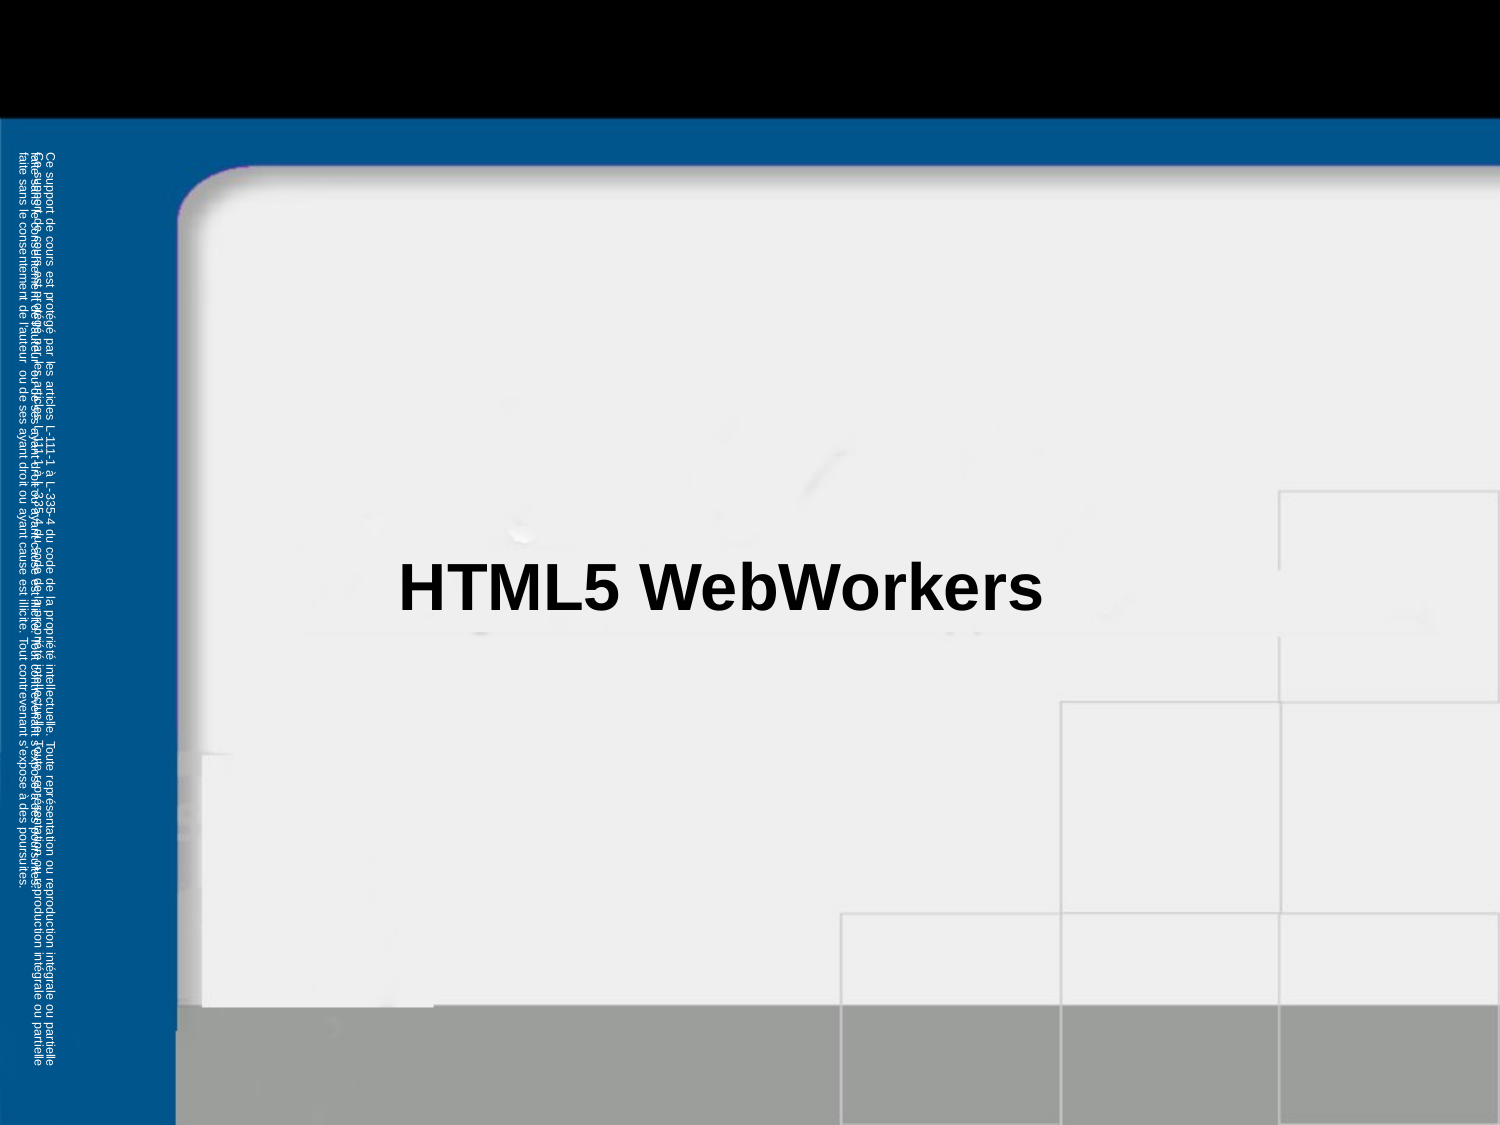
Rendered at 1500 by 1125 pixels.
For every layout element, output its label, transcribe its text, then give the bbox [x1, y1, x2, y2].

picture [0, 0, 1500, 1125]
title HTML5 WebWorkers [383, 526, 1330, 632]
